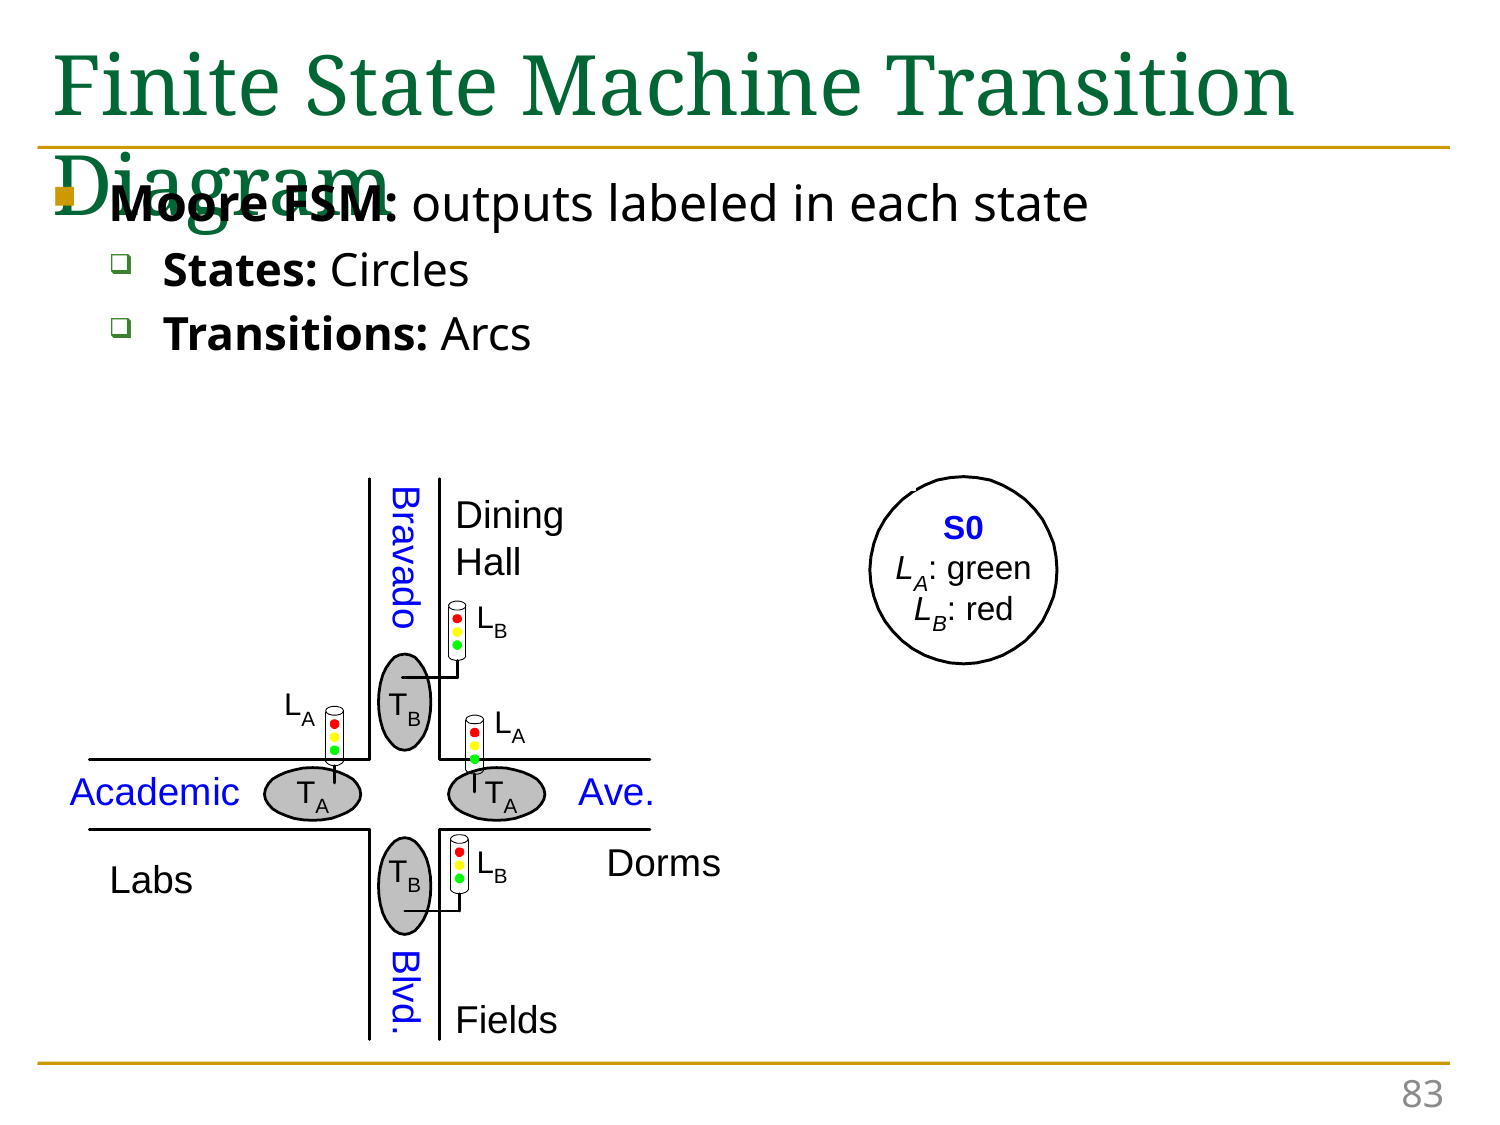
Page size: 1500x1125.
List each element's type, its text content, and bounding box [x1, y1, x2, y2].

title Finite State Machine Transition Diagram [37, 24, 1450, 163]
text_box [762, 408, 1419, 1063]
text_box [49, 465, 750, 1063]
list Moore FSM: outputs labeled in each state States: Circles Transitions: Arcs [37, 163, 1450, 1016]
slide_number 83 [1121, 1066, 1460, 1125]
